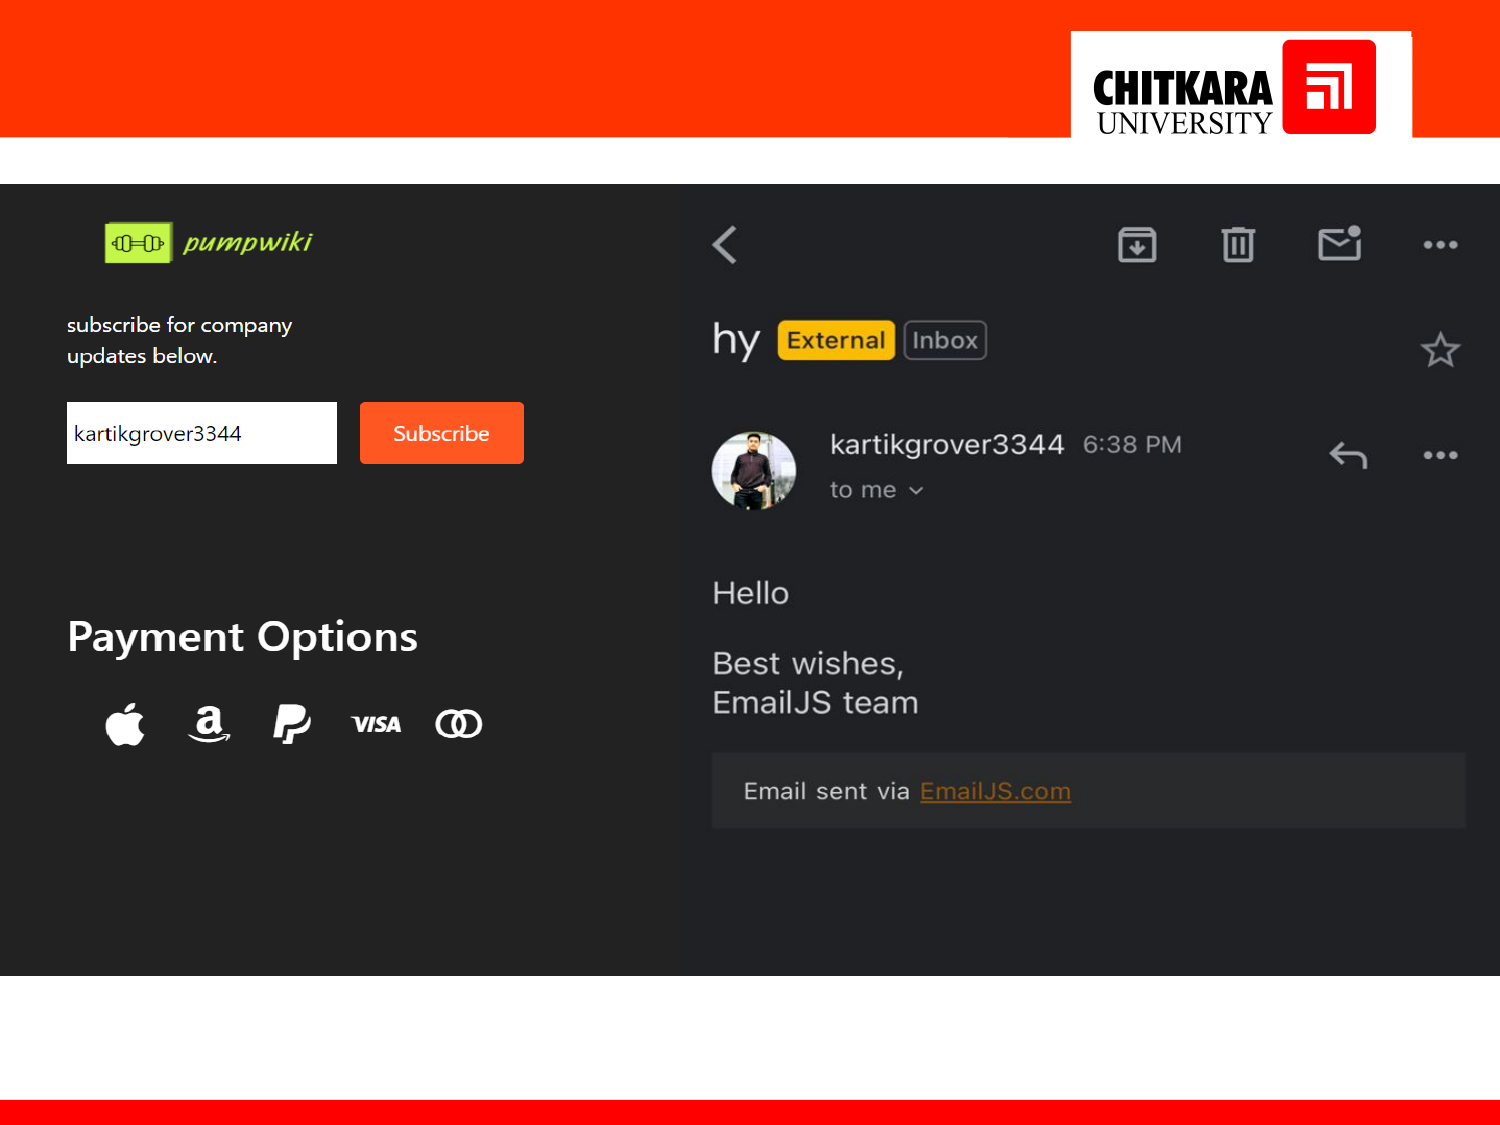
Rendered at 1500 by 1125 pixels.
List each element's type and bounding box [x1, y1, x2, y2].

picture [0, 184, 1500, 977]
picture [1074, 37, 1391, 138]
